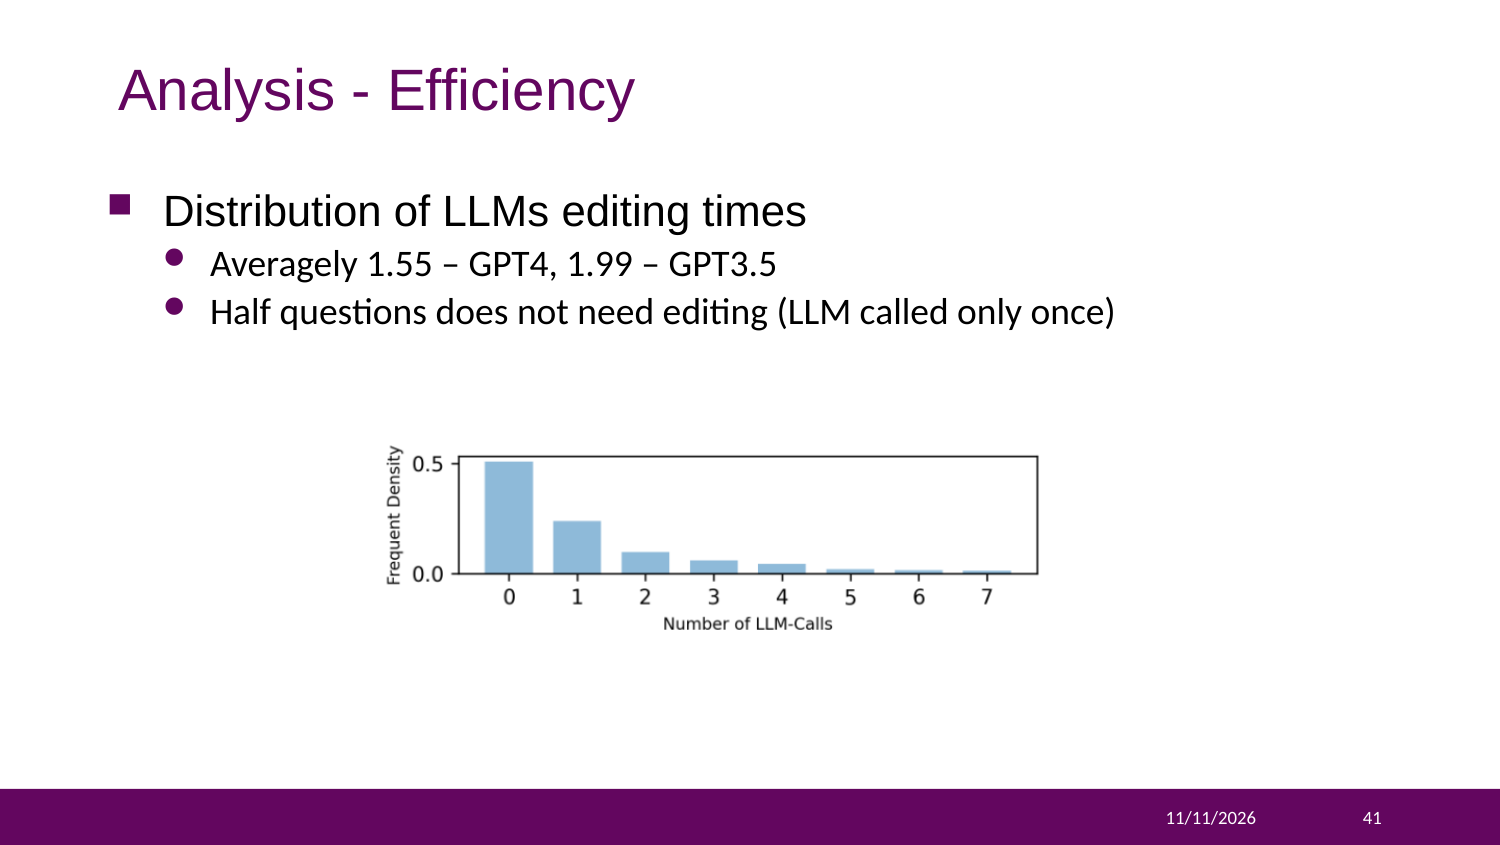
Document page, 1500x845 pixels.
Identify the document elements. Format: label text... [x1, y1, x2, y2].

list Distribution of LLMs editing times Averagely 1.55 – GPT4, 1.99 – GPT3.5 Half questions does not need editing (LLM called only once) [91, 181, 1473, 778]
title Analysis - Efficiency [103, 51, 1024, 132]
slide_number 41 [1313, 794, 1397, 840]
picture [372, 437, 1048, 637]
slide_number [1107, 794, 1313, 840]
